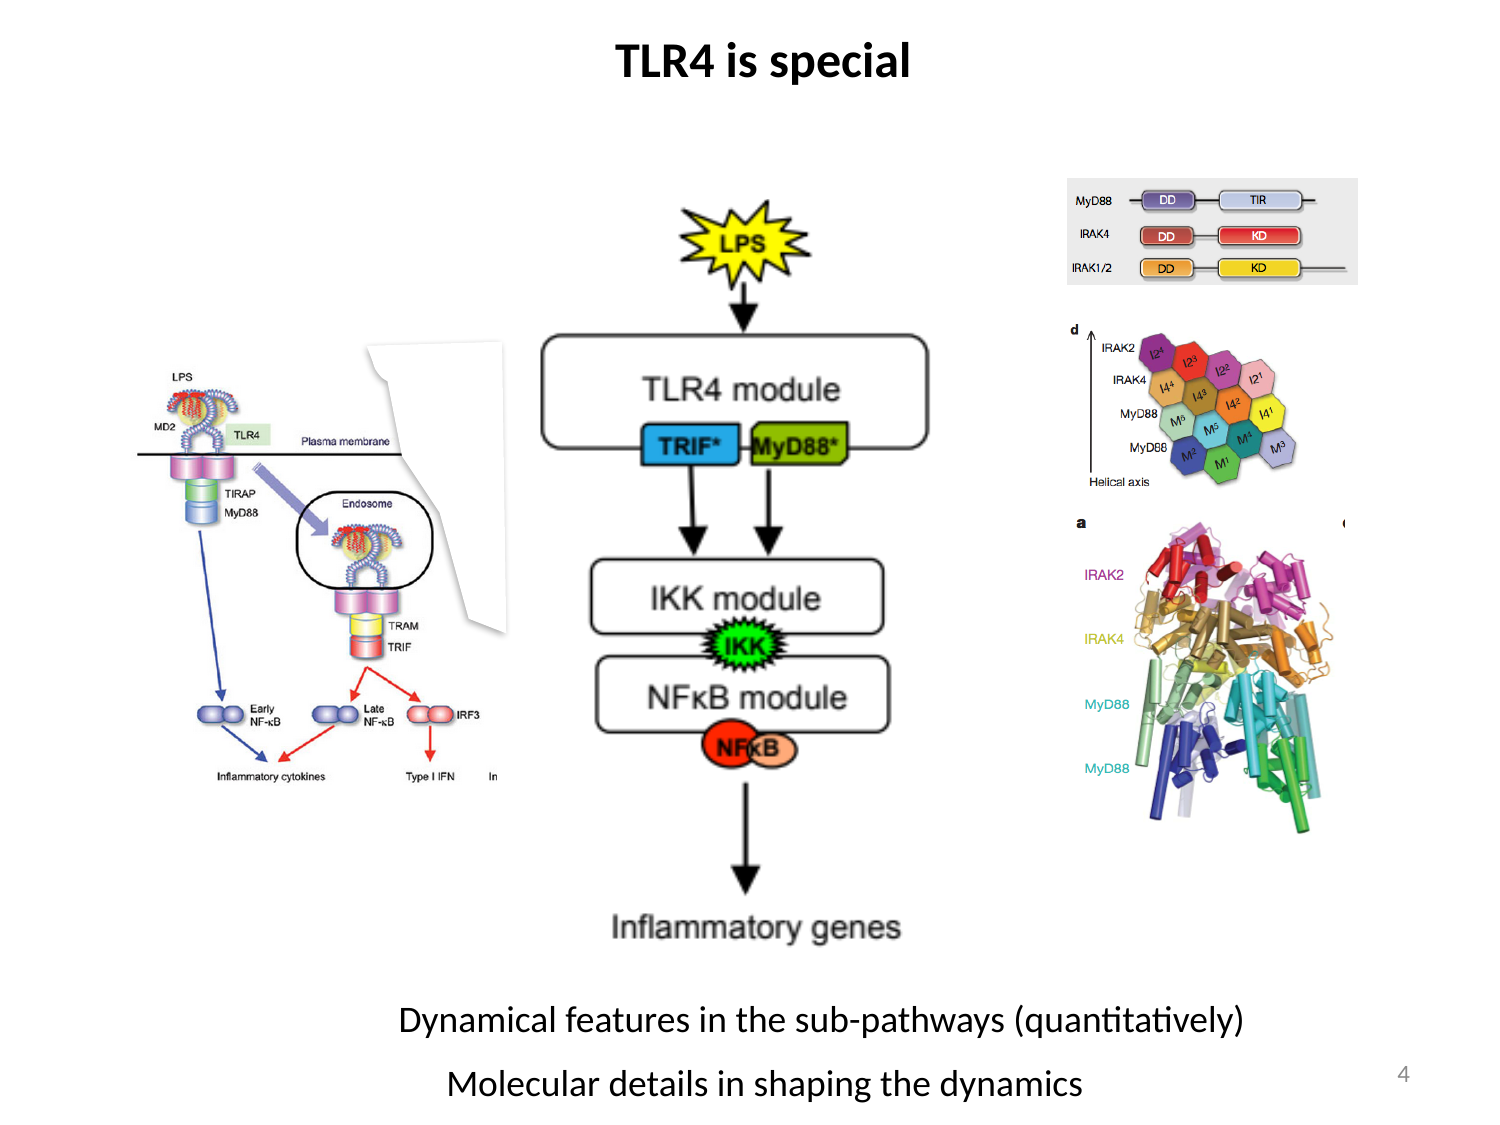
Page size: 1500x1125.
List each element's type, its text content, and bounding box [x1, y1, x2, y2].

text_box Dynamical features in the sub-pathways (quantitatively) [384, 987, 426, 1047]
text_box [130, 341, 426, 786]
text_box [431, 178, 1359, 1113]
text_box TLR4 is special [600, 19, 927, 95]
slide_number 4 [1363, 1042, 1425, 1103]
